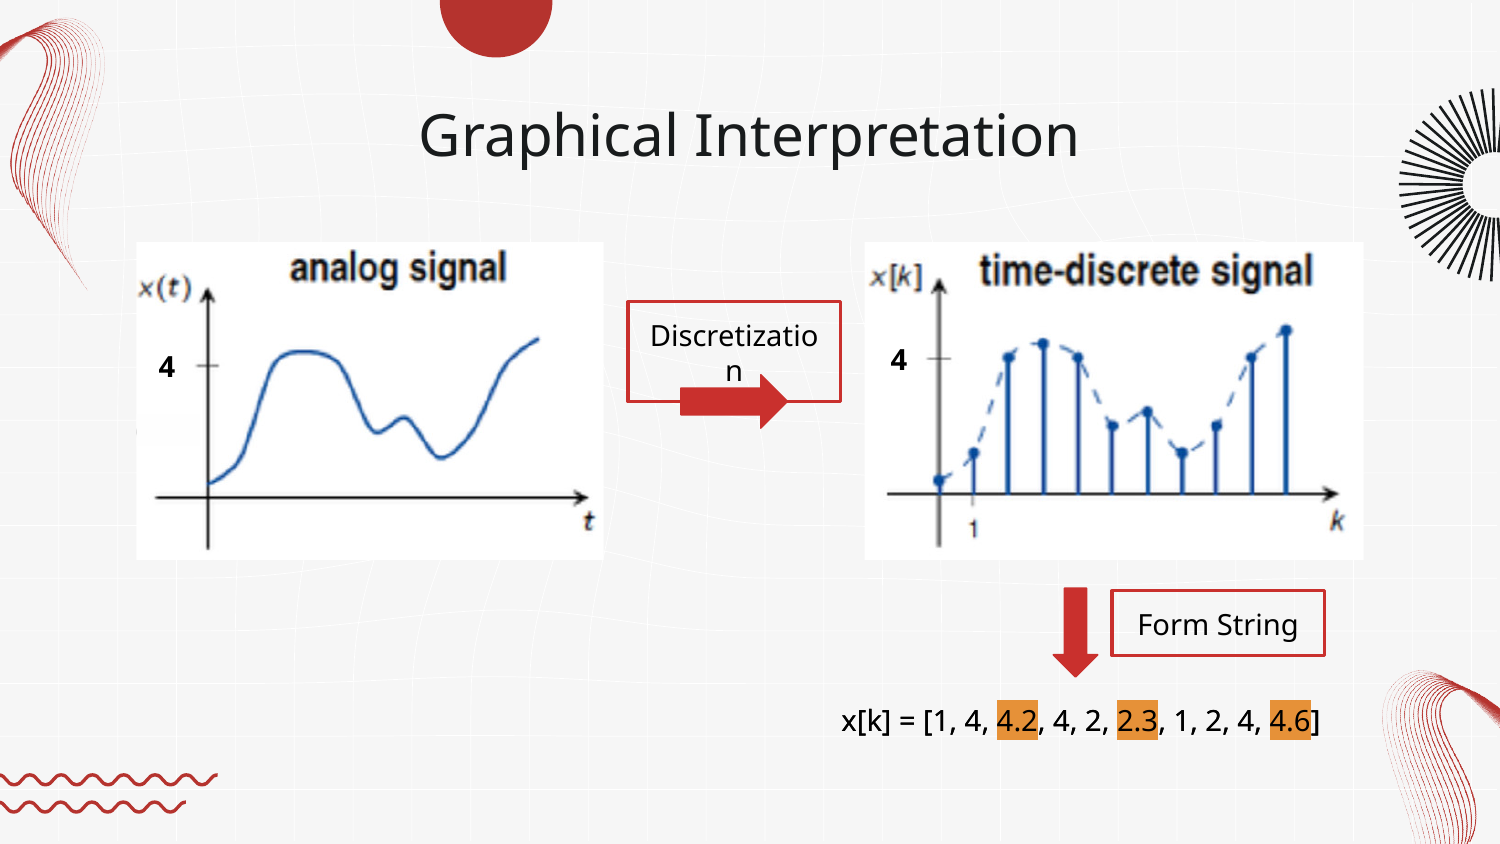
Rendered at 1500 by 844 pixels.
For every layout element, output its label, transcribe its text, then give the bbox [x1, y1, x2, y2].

text_box [1053, 588, 1098, 677]
picture [864, 242, 1500, 844]
text_box x[k] = [1, 4, 4.2, 4, 2, 2.3, 1, 2, 4, 4.6] [826, 687, 1402, 753]
text_box Form String [1111, 590, 1325, 656]
text_box Discretization [628, 301, 841, 402]
picture [0, 0, 236, 337]
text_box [136, 242, 604, 561]
text_box [680, 402, 787, 429]
title Graphical Interpretation [118, 72, 1382, 167]
